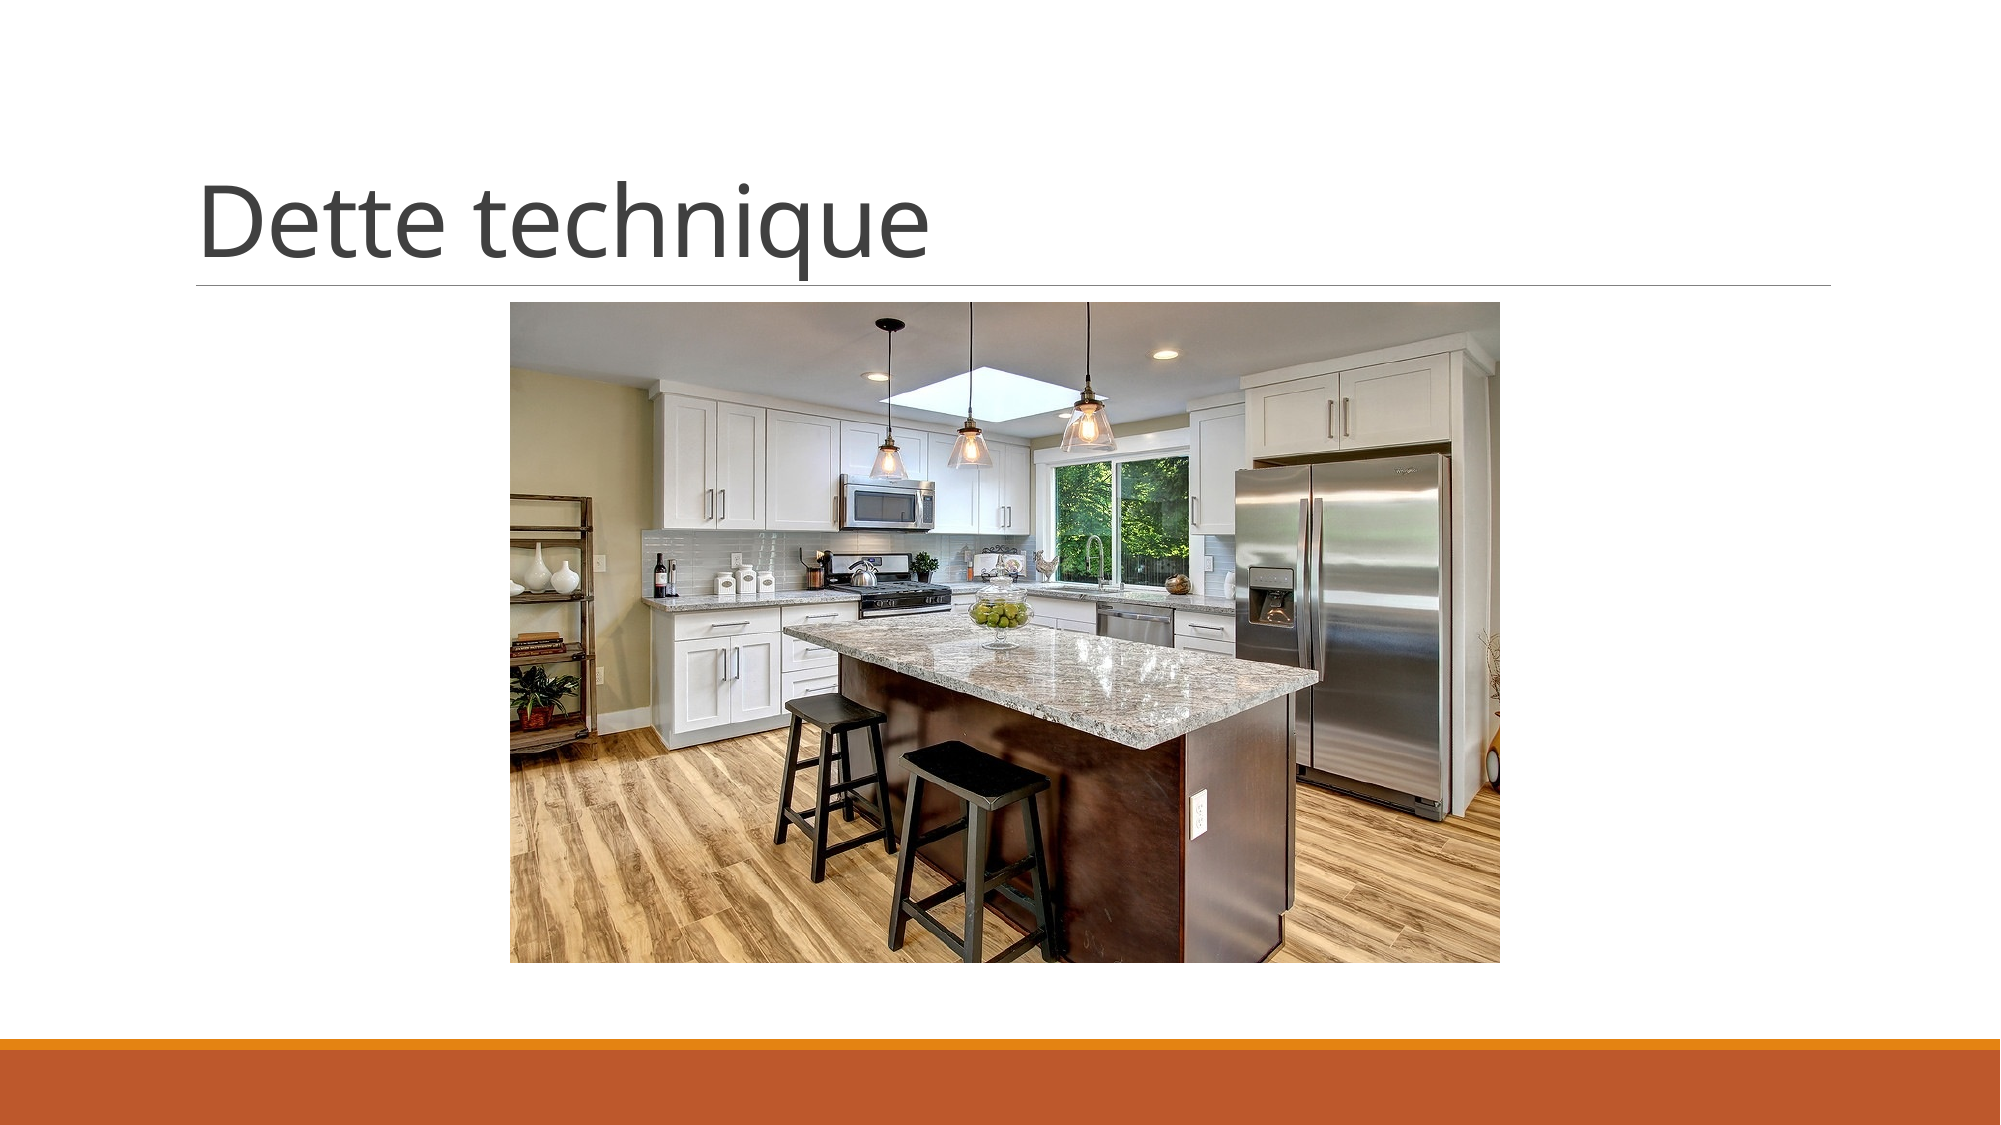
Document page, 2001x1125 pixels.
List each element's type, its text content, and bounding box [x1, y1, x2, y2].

title Dette technique [180, 47, 1830, 285]
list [509, 302, 1501, 964]
